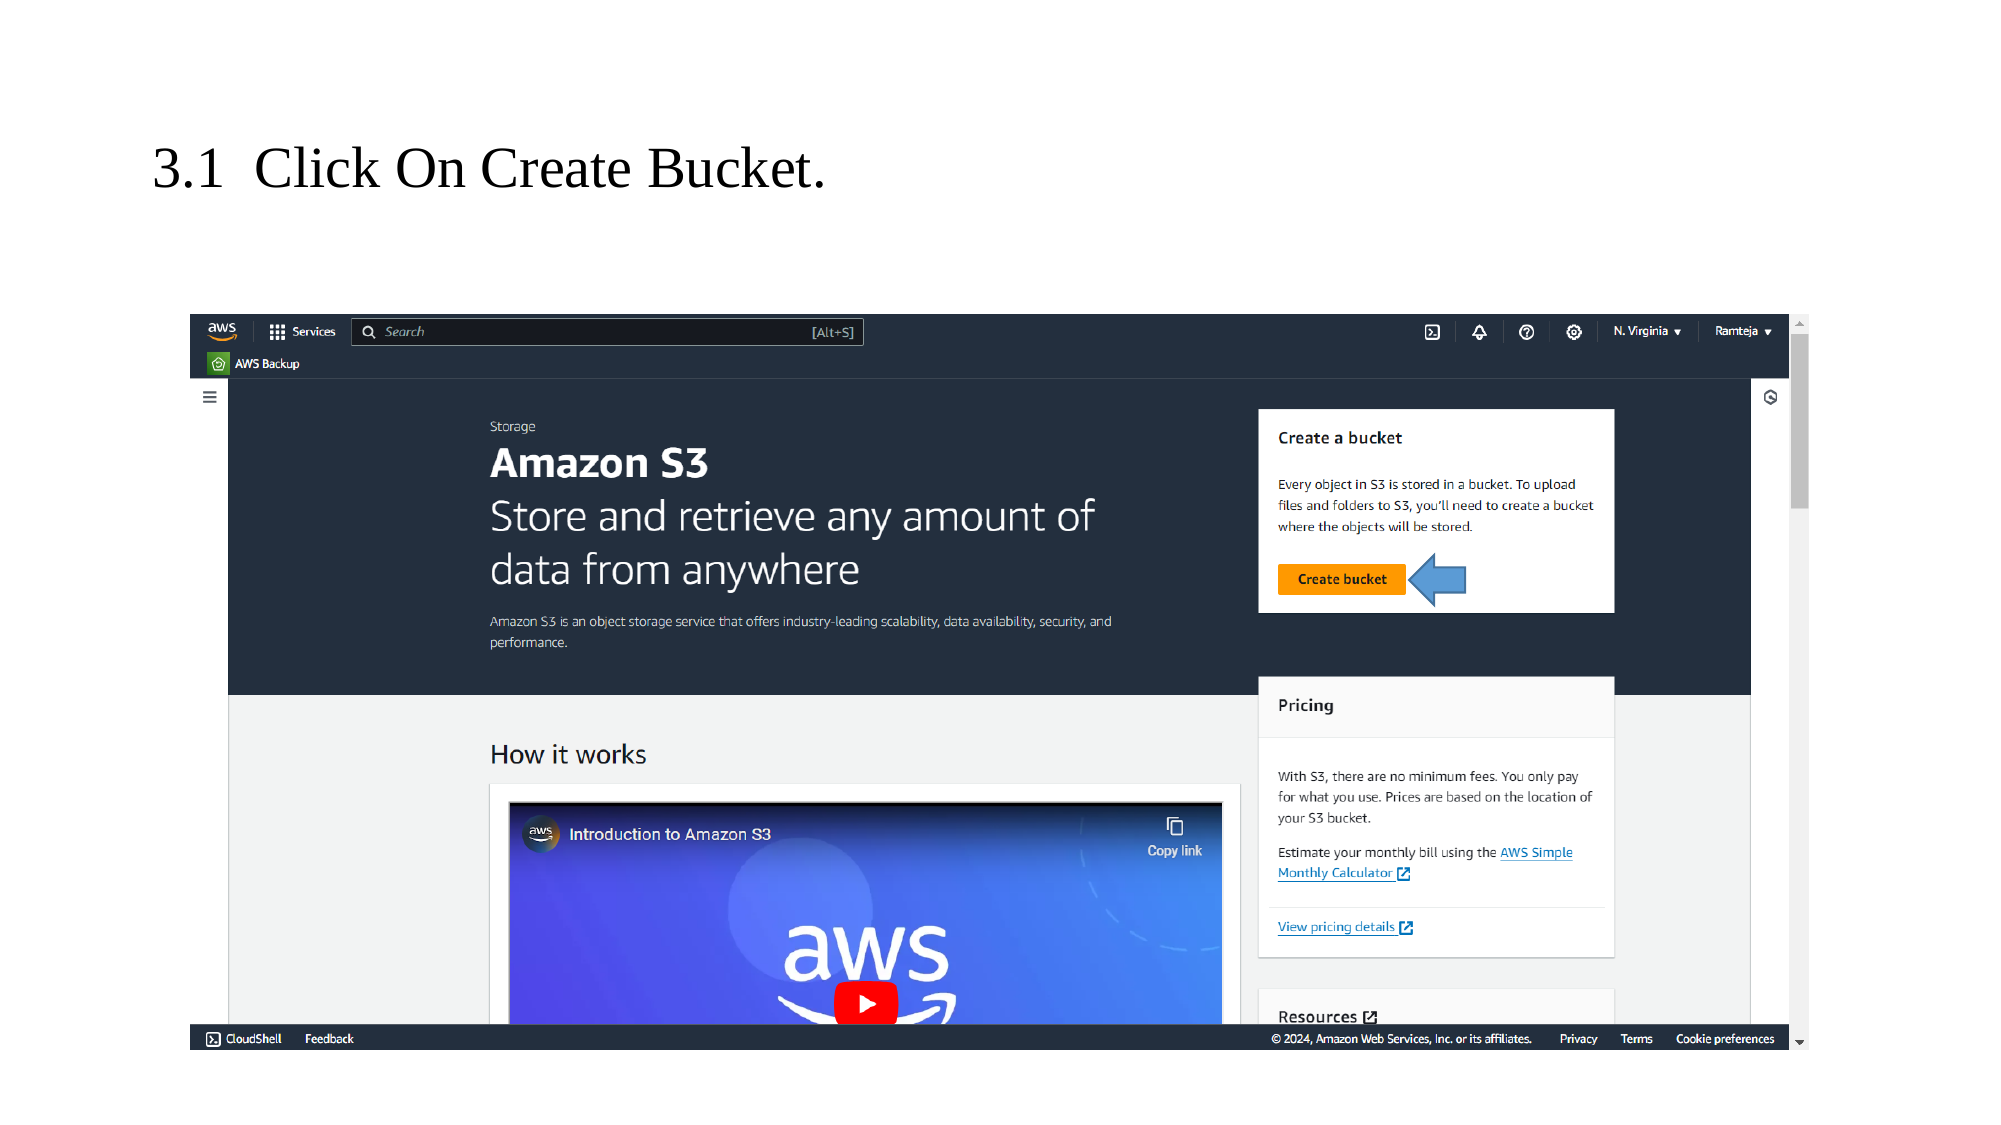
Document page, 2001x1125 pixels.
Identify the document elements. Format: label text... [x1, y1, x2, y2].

picture [190, 314, 1809, 1050]
title 3.1 Click On Create Bucket. [137, 59, 1863, 278]
